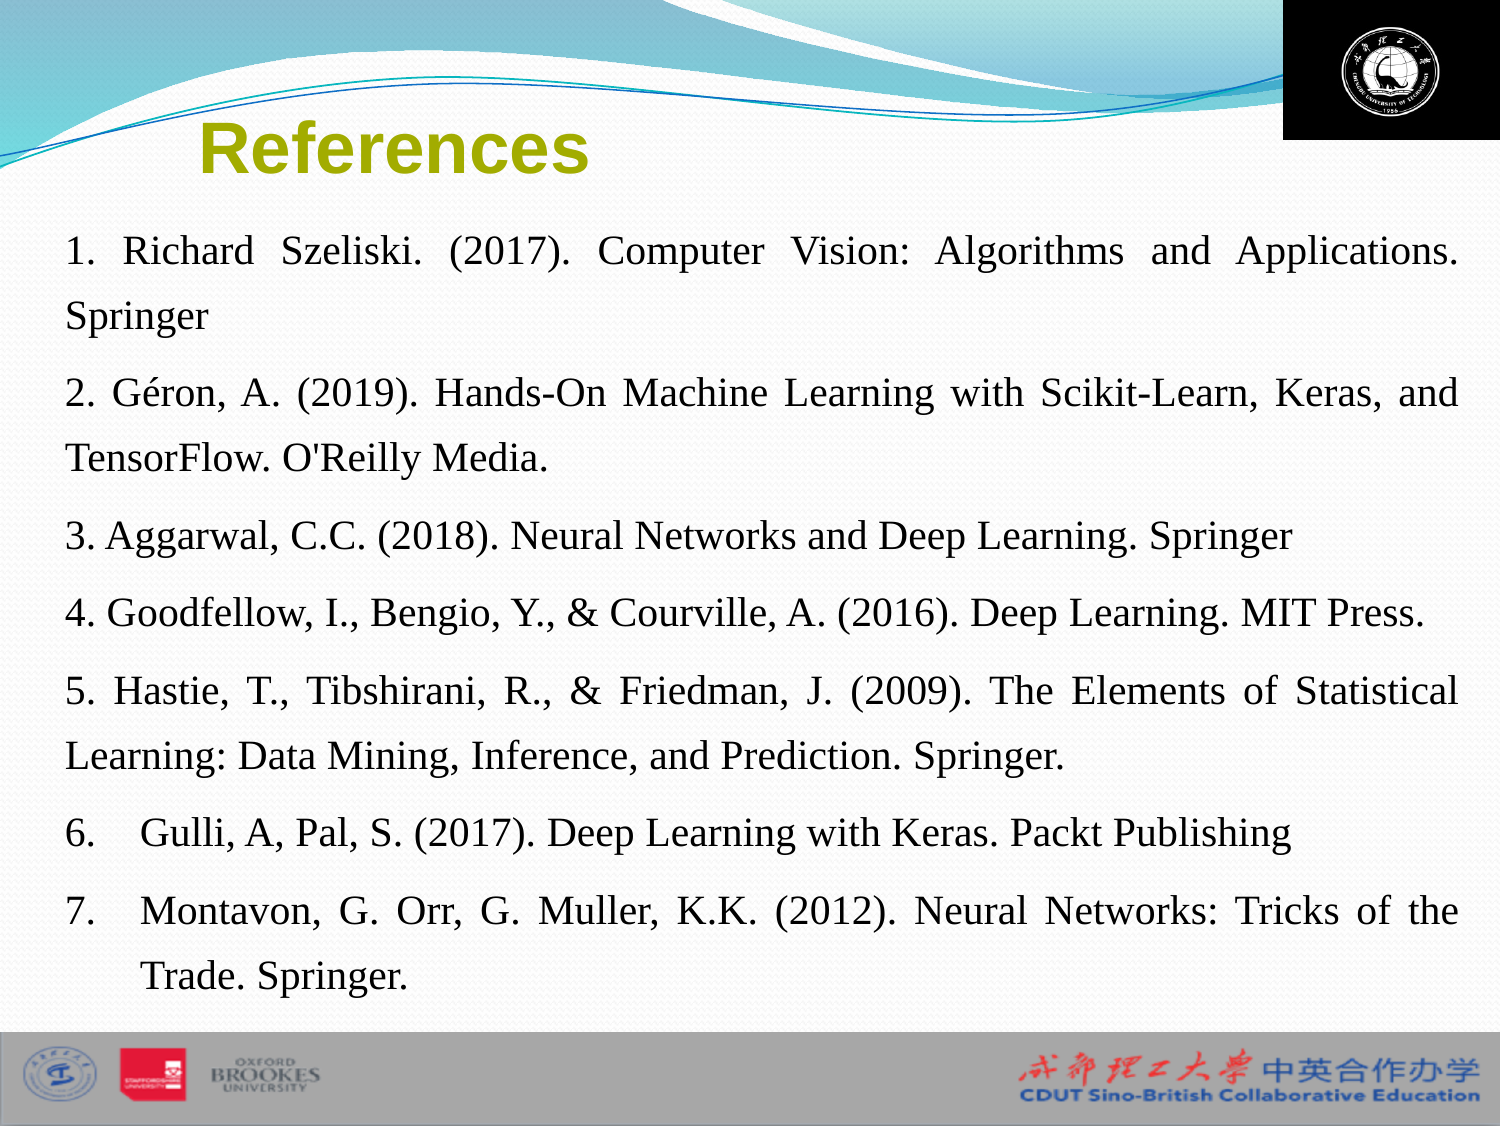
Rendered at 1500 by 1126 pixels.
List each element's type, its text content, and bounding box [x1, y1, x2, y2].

picture [1283, 0, 1500, 140]
picture [0, 1031, 1500, 1126]
text_box References [198, 100, 613, 185]
text_box 1. Richard Szeliski. (2017). Computer Vision: Algorithms and Applications. Springer 2. Géron, A. (2019). Hands-On Machine Learning with Scikit-Learn, Keras, and TensorFlow. O'Reilly Media. 3. Aggarwal, C.C. (2018). Neural Networks and Deep Learning. Springer 4. Goodfellow, I., Bengio, Y., & Courville, A. (2016). Deep Learning. MIT Press. 5. Hastie, T., Tibshirani, R., & Friedman, J. (2009). The Elements of Statistical Learning: Data Mining, Inference, and Prediction. Springer. Gulli, A, Pal, S. (2017). Deep Learning with Keras. Packt Publishing Montavon, G. Orr, G. Muller, K.K. (2012). Neural Networks: Tricks of the Trade. Springer. [49, 200, 1475, 1006]
